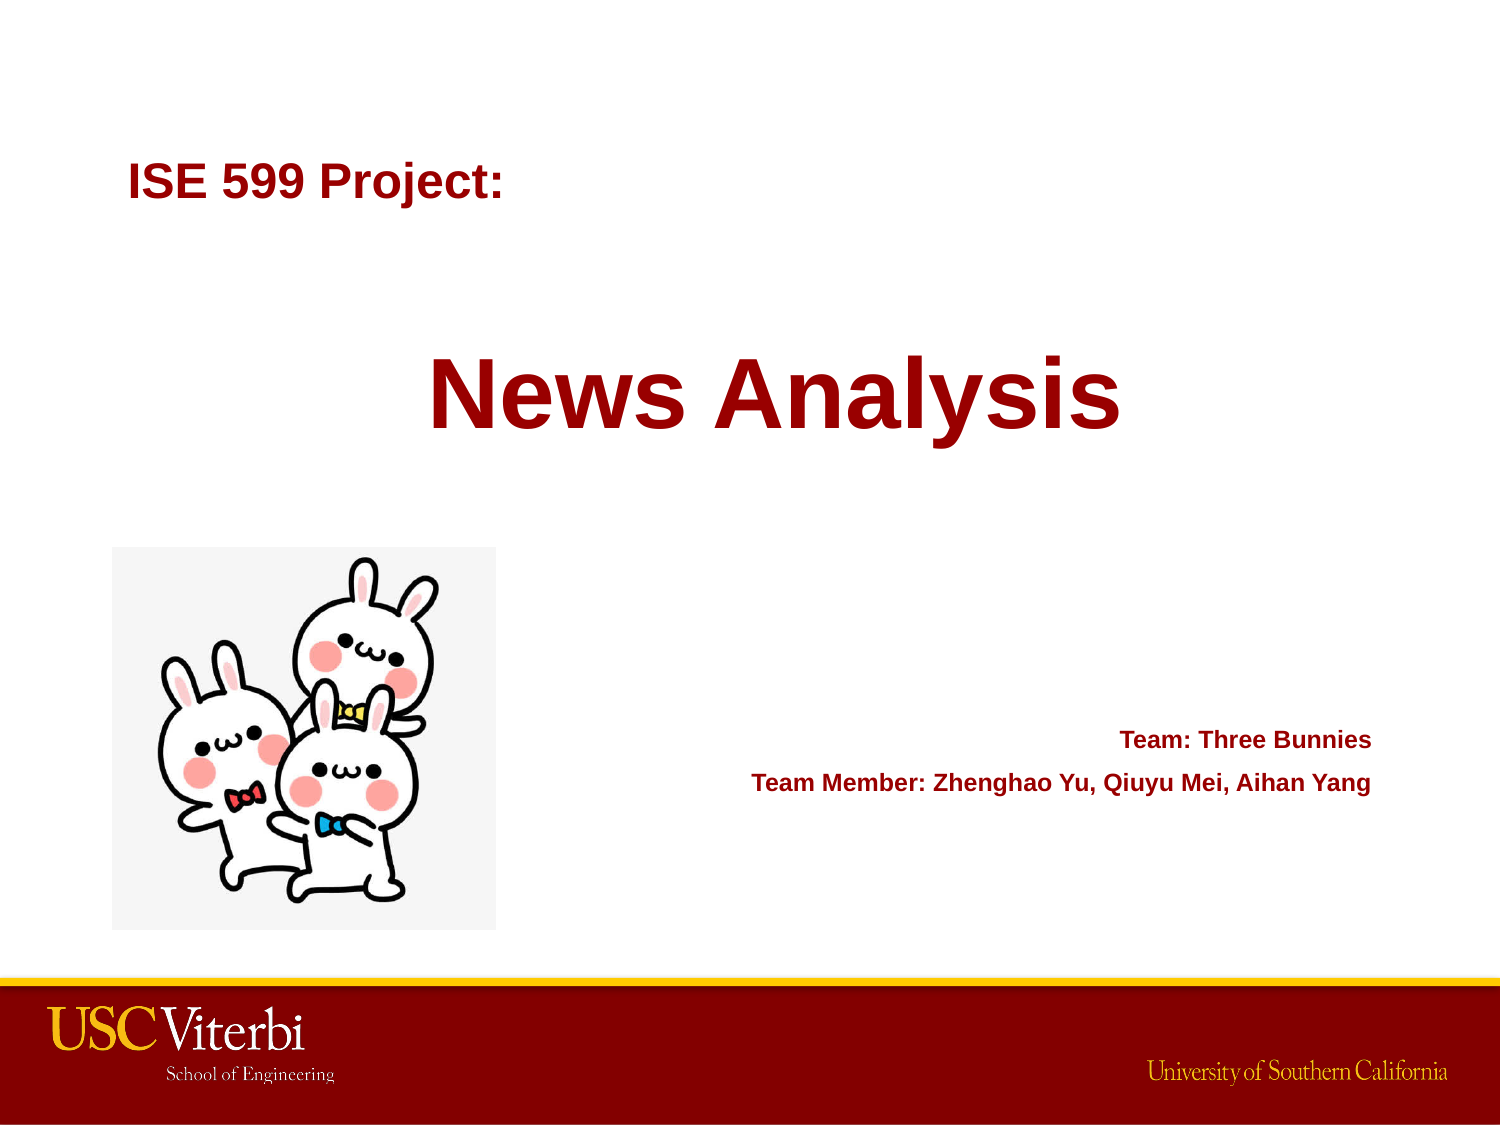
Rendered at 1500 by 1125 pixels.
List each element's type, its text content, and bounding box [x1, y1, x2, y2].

title ISE 599 Project: News Analysis [112, 178, 1388, 420]
picture [47, 1006, 334, 1084]
subtitle Team: Three Bunnies Team Member: Zhenghao Yu, Qiuyu Mei, Aihan Yang [499, 715, 1388, 863]
picture [1147, 1059, 1447, 1086]
picture [112, 546, 496, 930]
